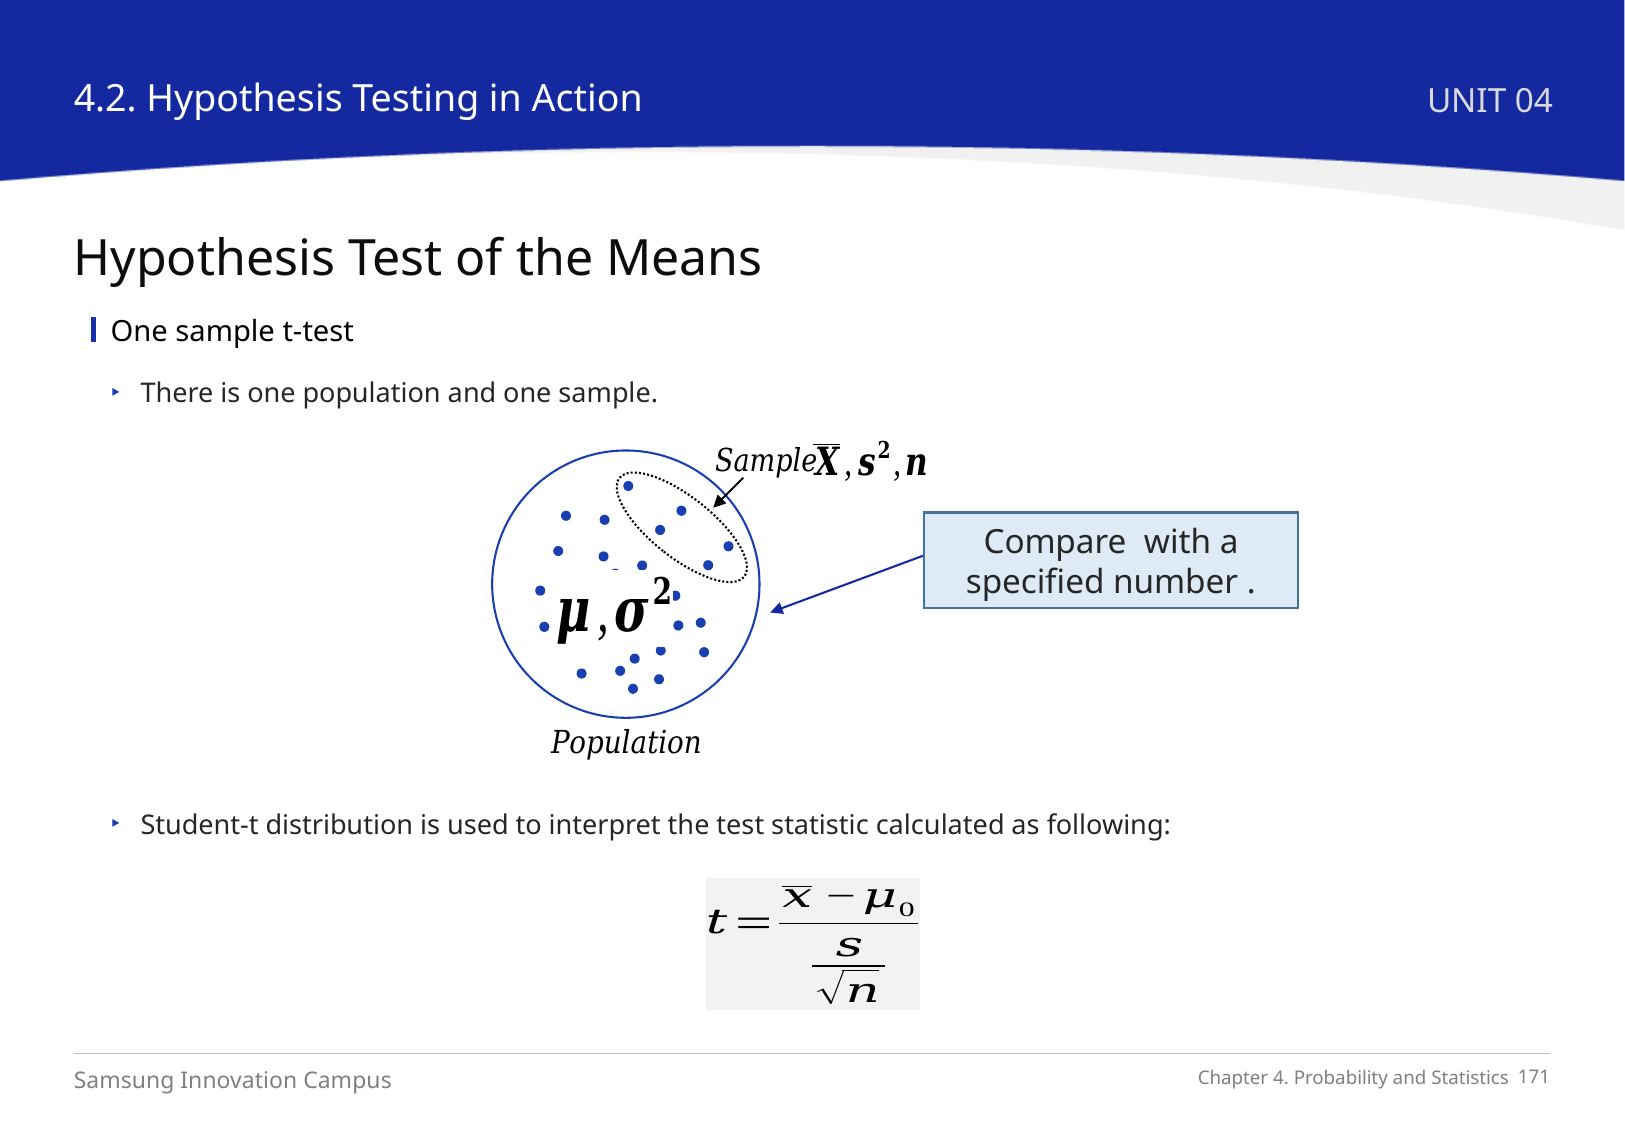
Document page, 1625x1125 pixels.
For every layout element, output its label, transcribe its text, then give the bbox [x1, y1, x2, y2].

text_box There is one population and one sample. [110, 363, 1528, 421]
picture [0, 0, 1625, 1125]
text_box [492, 436, 1299, 762]
text_box One sample t-test [91, 311, 1530, 348]
text_box Hypothesis Test of the Means [73, 224, 1552, 287]
text_box Student-t distribution is used to interpret the test statistic calculated as following: [110, 794, 1528, 852]
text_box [73, 73, 1554, 120]
